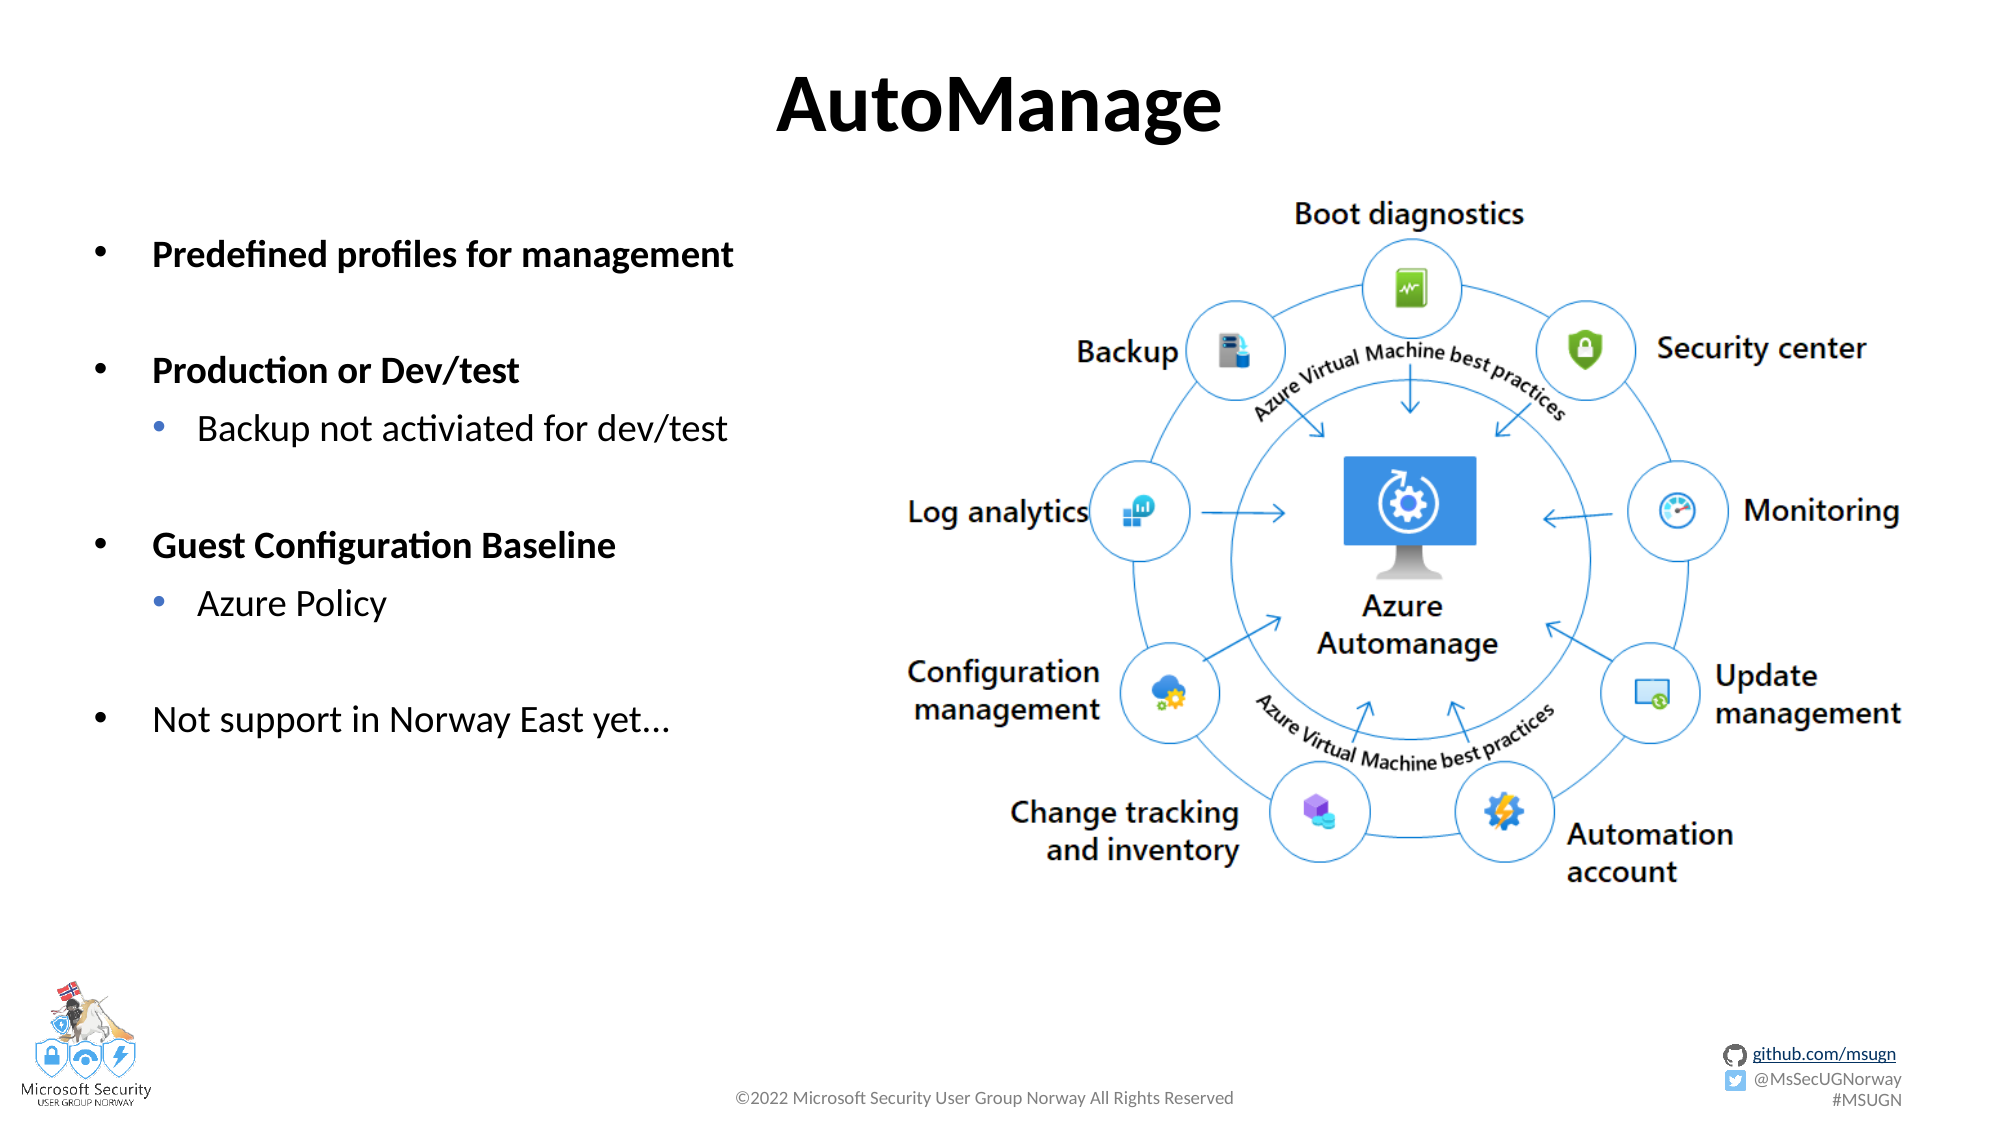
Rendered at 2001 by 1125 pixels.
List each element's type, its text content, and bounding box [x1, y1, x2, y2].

text_box Generation 1 [1725, 1070, 1746, 1091]
table_cell 30 Days (AAD P1) [1723, 1043, 1747, 1067]
picture [888, 183, 1921, 908]
title AutoManage [79, 59, 1921, 150]
text_box Predefined profiles for management Production or Dev/test Backup not activiated for dev/test Guest Configuration Baseline Azure Policy Not support in Norway East yet... [79, 104, 753, 774]
